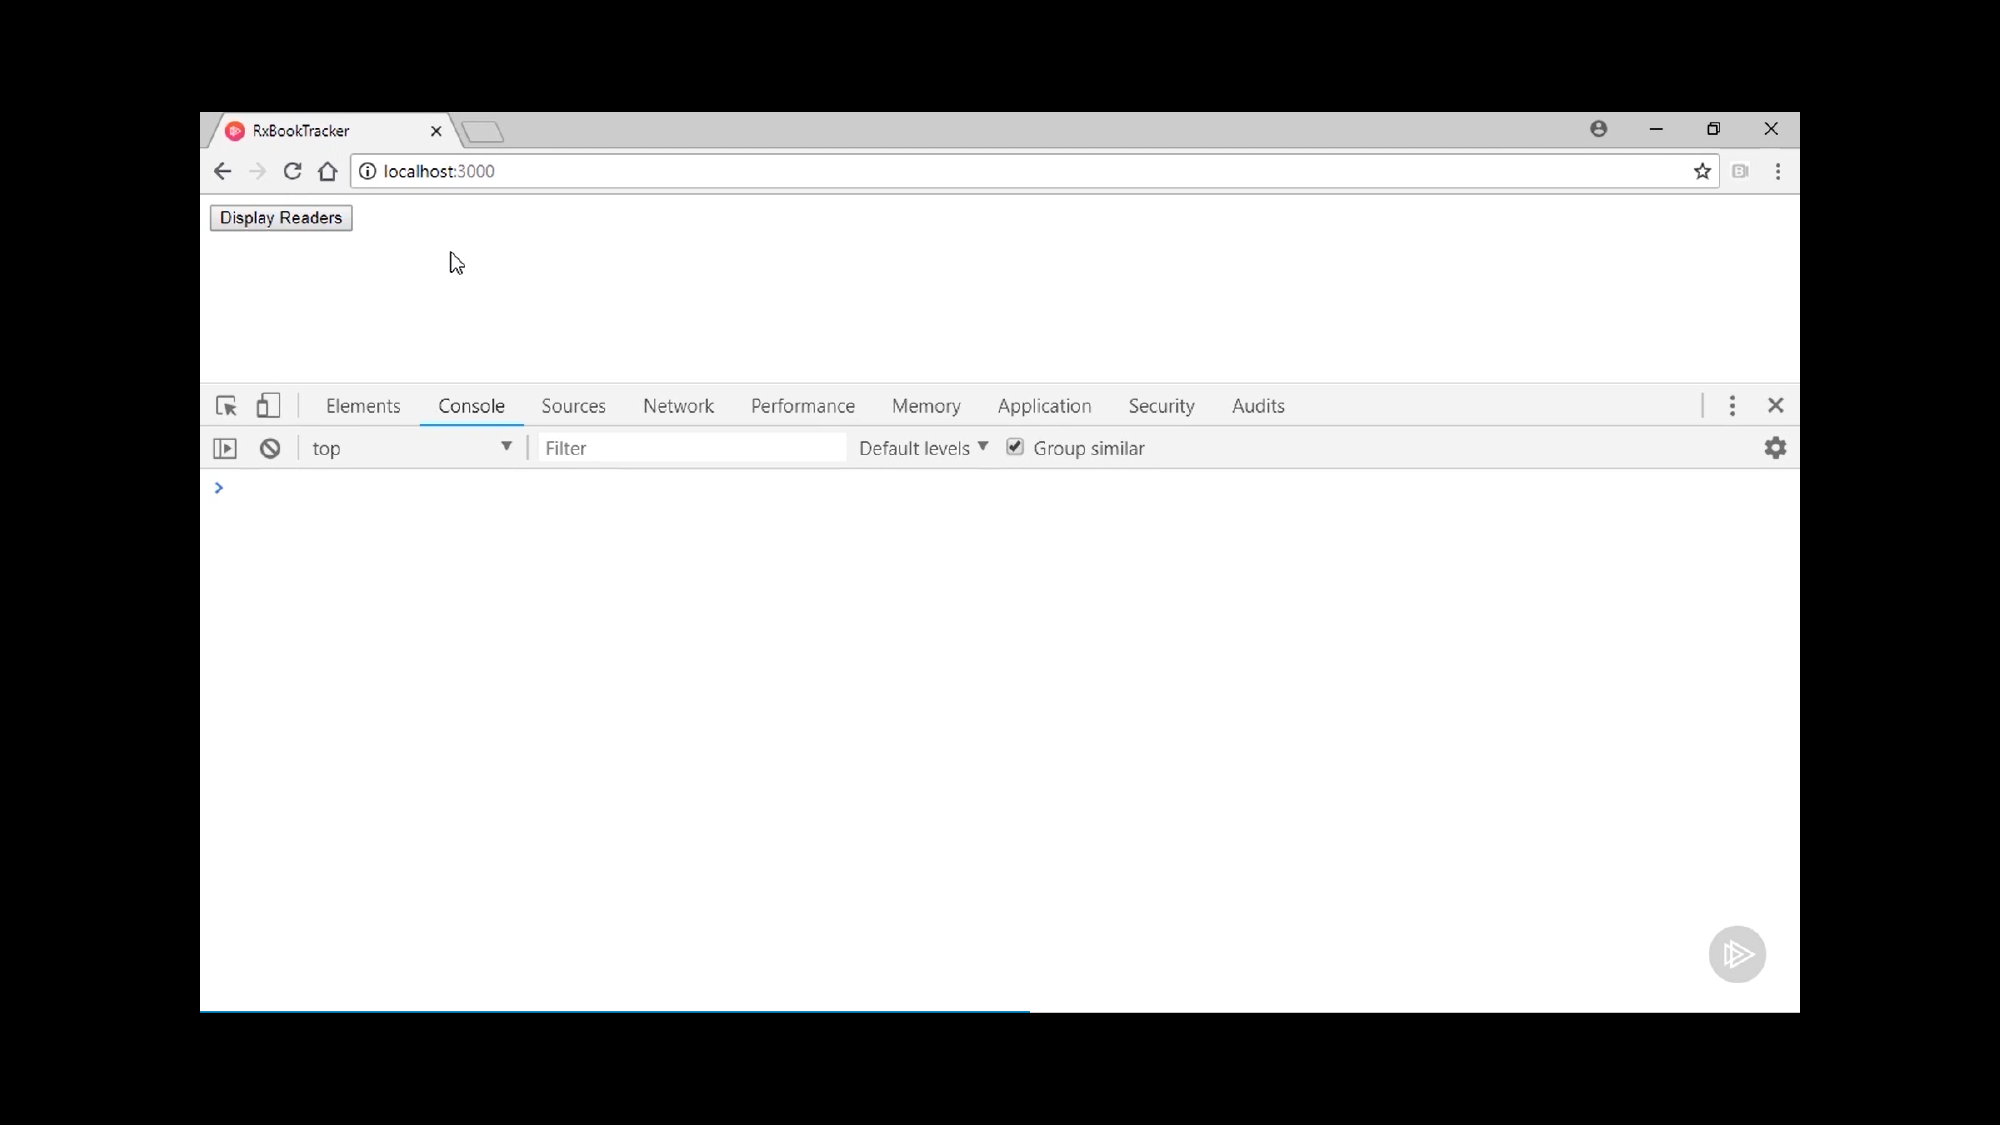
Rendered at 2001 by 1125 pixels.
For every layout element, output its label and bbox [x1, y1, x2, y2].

picture [199, 112, 1800, 1013]
